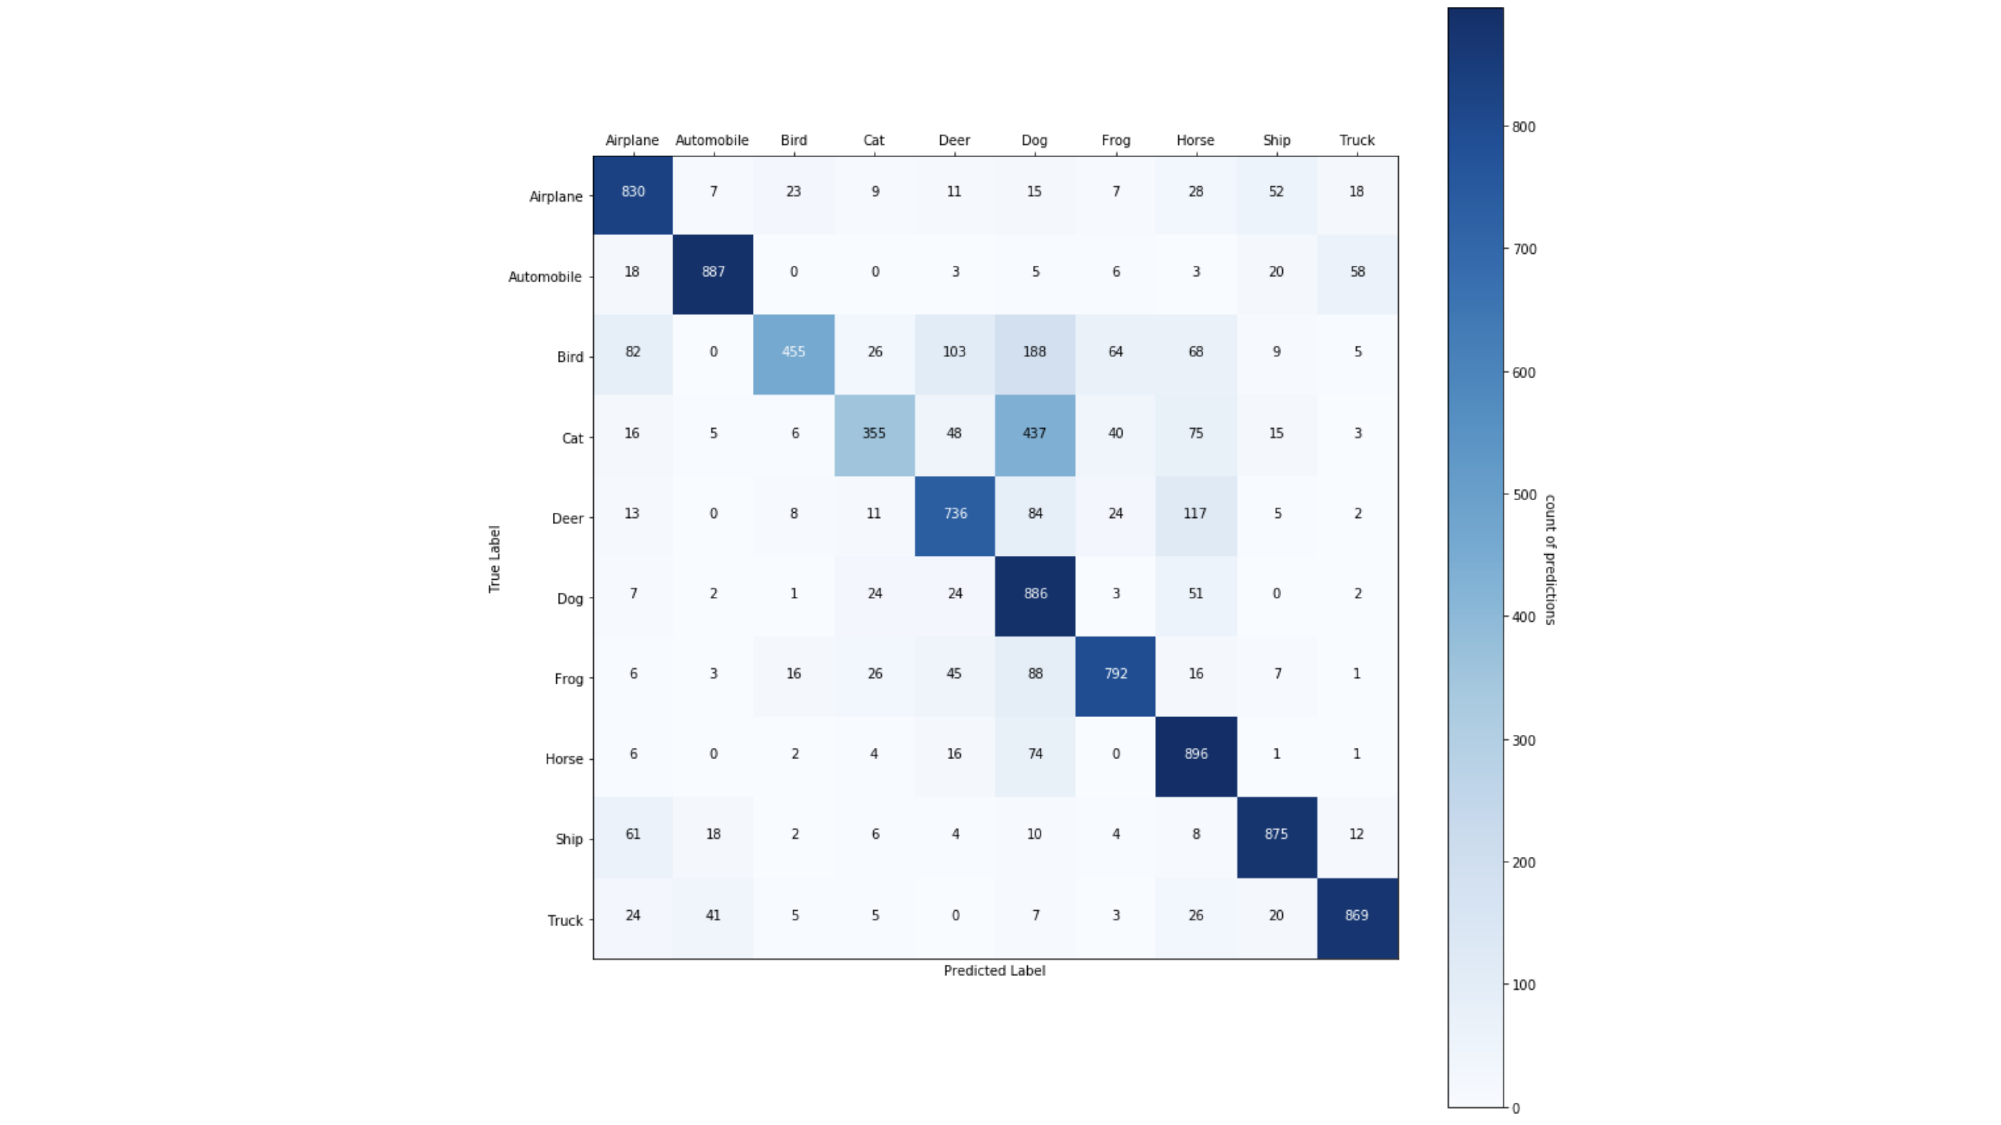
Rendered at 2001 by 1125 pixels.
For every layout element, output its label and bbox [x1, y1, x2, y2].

picture [413, 0, 1587, 1125]
